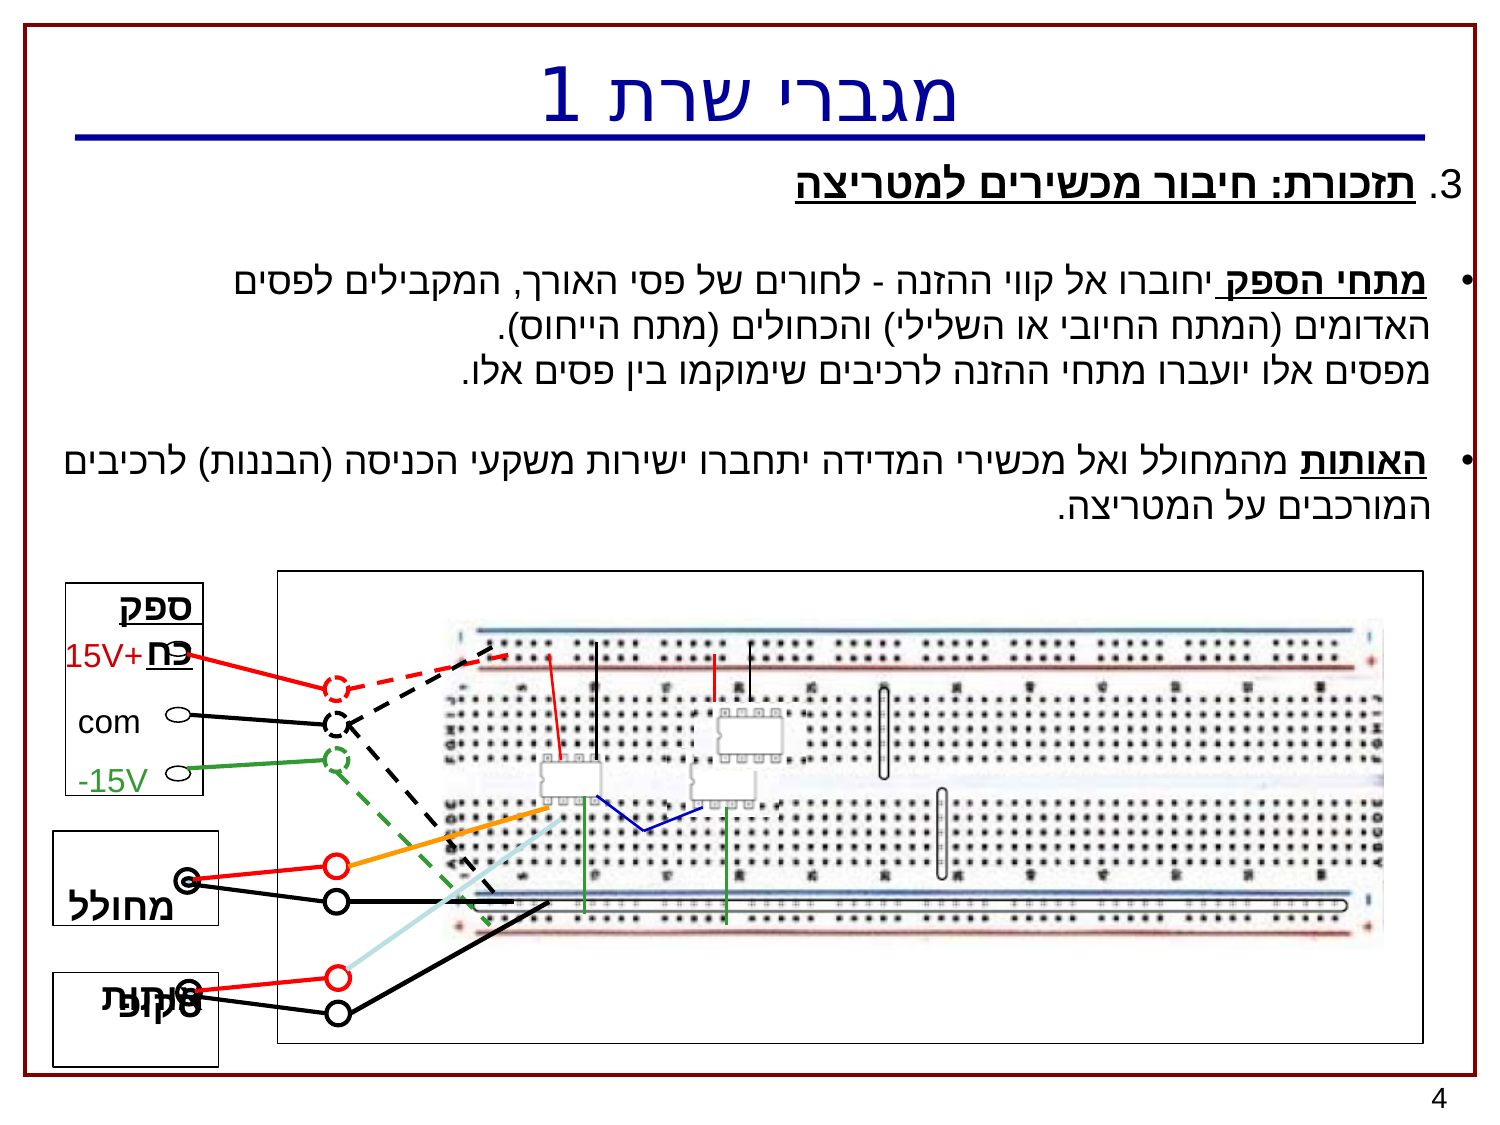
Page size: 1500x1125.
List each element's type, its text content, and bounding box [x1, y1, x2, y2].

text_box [348, 641, 503, 725]
text_box [277, 625, 1424, 1044]
text_box [177, 980, 190, 1005]
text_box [190, 714, 325, 725]
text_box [348, 732, 503, 805]
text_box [348, 807, 550, 817]
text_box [548, 653, 562, 761]
title מגברי שרת 1 [74, 44, 1426, 138]
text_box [186, 653, 325, 690]
picture [442, 618, 1384, 950]
text_box [328, 1001, 348, 1026]
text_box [349, 901, 550, 1014]
text_box [184, 990, 190, 998]
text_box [192, 866, 325, 880]
slide_number 4 [1112, 1071, 1463, 1125]
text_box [52, 582, 204, 796]
text_box 3. תזכורת: חיבור מכשירים למטריצה מתחי הספק יחוברו אל קווי ההזנה - לחורים של פסי האורך, המקבילים לפסים האדומים (המתח החיובי או השלילי) והכחולים (מתח הייחוס). מפסים אלו יועברו מתחי ההזנה לרכיבים שימוקמו בין פסים אלו. האותות מהמחולל ואל מכשירי המדידה יתחברו ישירות משקעי הכניסה (הבננות) לרכיבים המורכבים על המטריצה. [47, 149, 1490, 625]
text_box מחולל אותות [53, 830, 219, 926]
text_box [194, 996, 329, 1014]
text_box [507, 653, 514, 690]
text_box [175, 869, 188, 893]
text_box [194, 977, 327, 992]
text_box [186, 759, 325, 769]
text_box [192, 884, 327, 903]
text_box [596, 795, 644, 832]
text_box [346, 818, 562, 970]
text_box [182, 878, 188, 886]
text_box סקופ [53, 972, 219, 1068]
text_box [326, 966, 344, 990]
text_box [336, 771, 342, 926]
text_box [643, 807, 703, 832]
